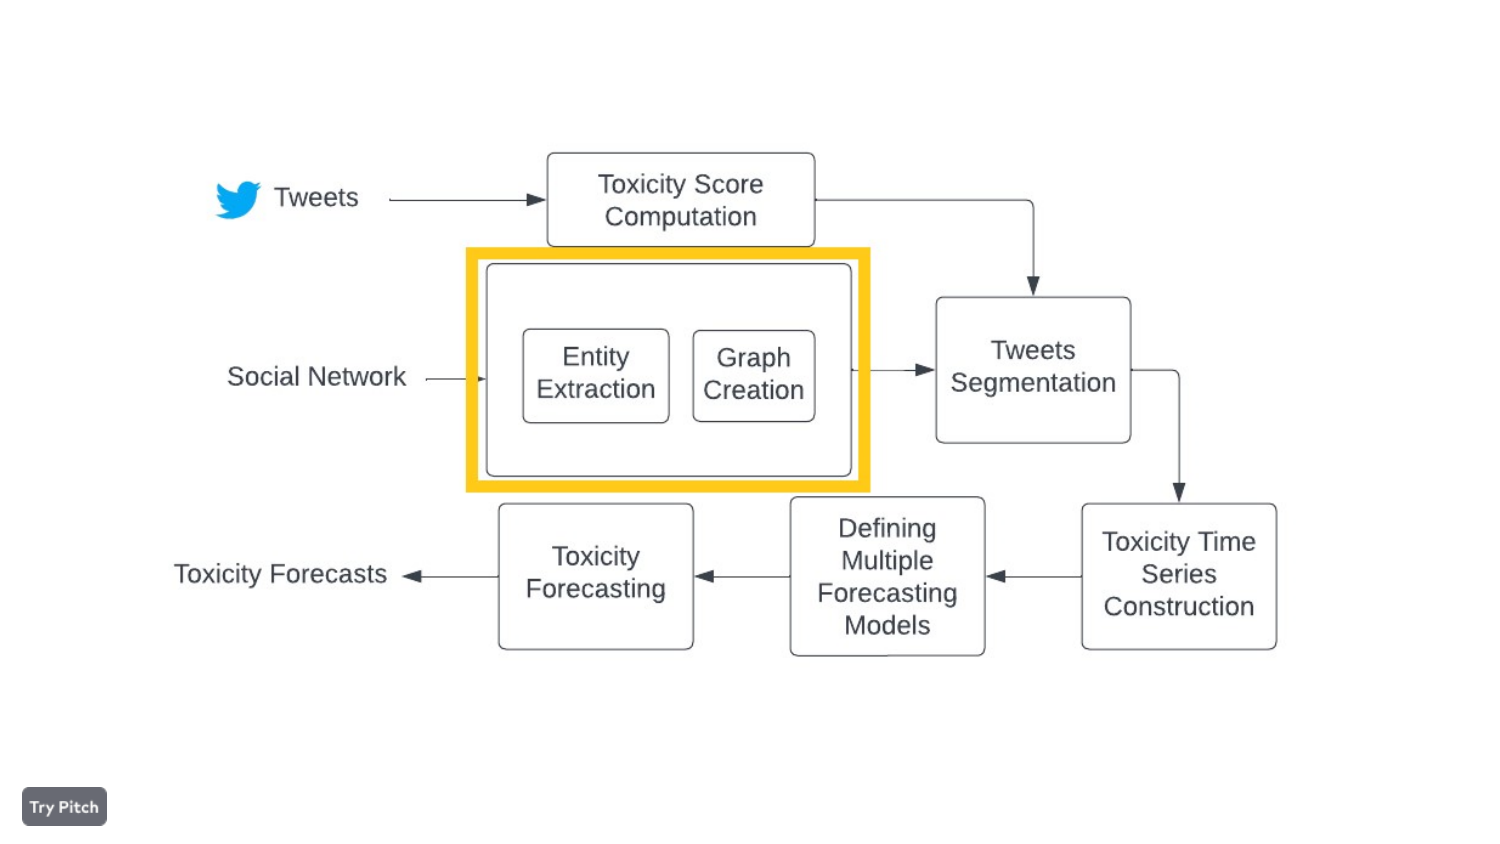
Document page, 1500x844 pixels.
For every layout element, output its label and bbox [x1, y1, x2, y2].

picture [22, 787, 107, 826]
picture [127, 104, 1317, 704]
